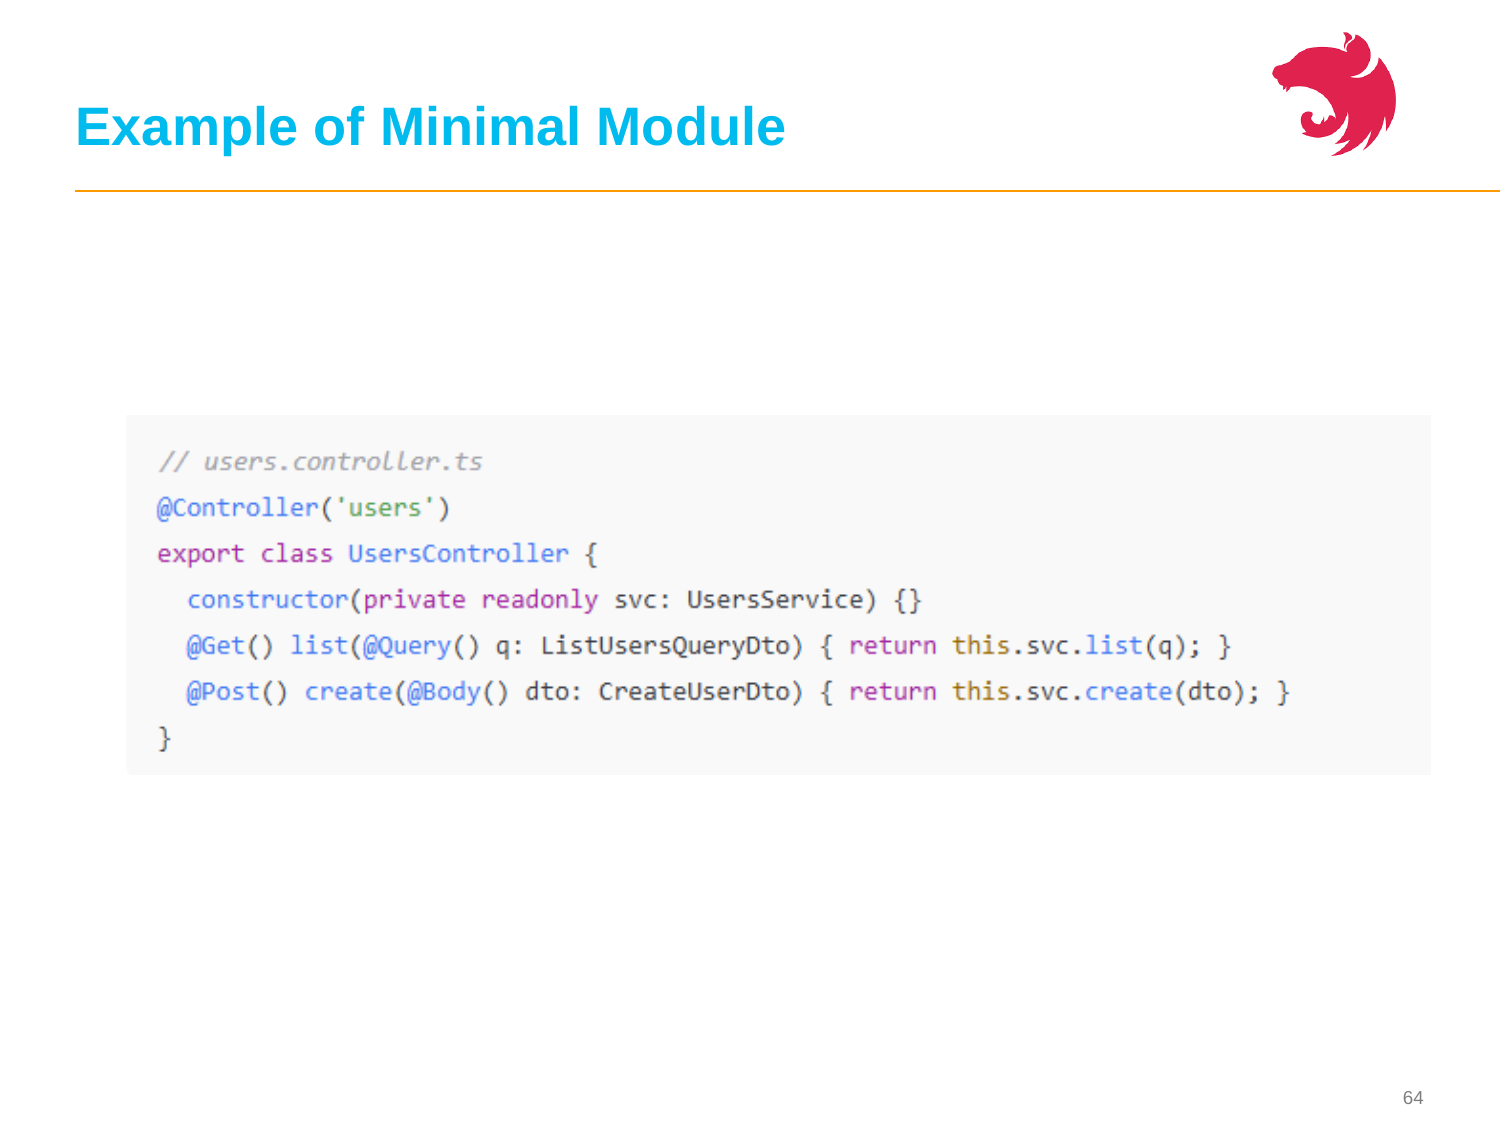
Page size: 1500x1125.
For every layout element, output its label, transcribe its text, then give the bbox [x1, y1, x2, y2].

title Example of Minimal Module [75, 27, 1422, 157]
picture [124, 415, 1431, 776]
